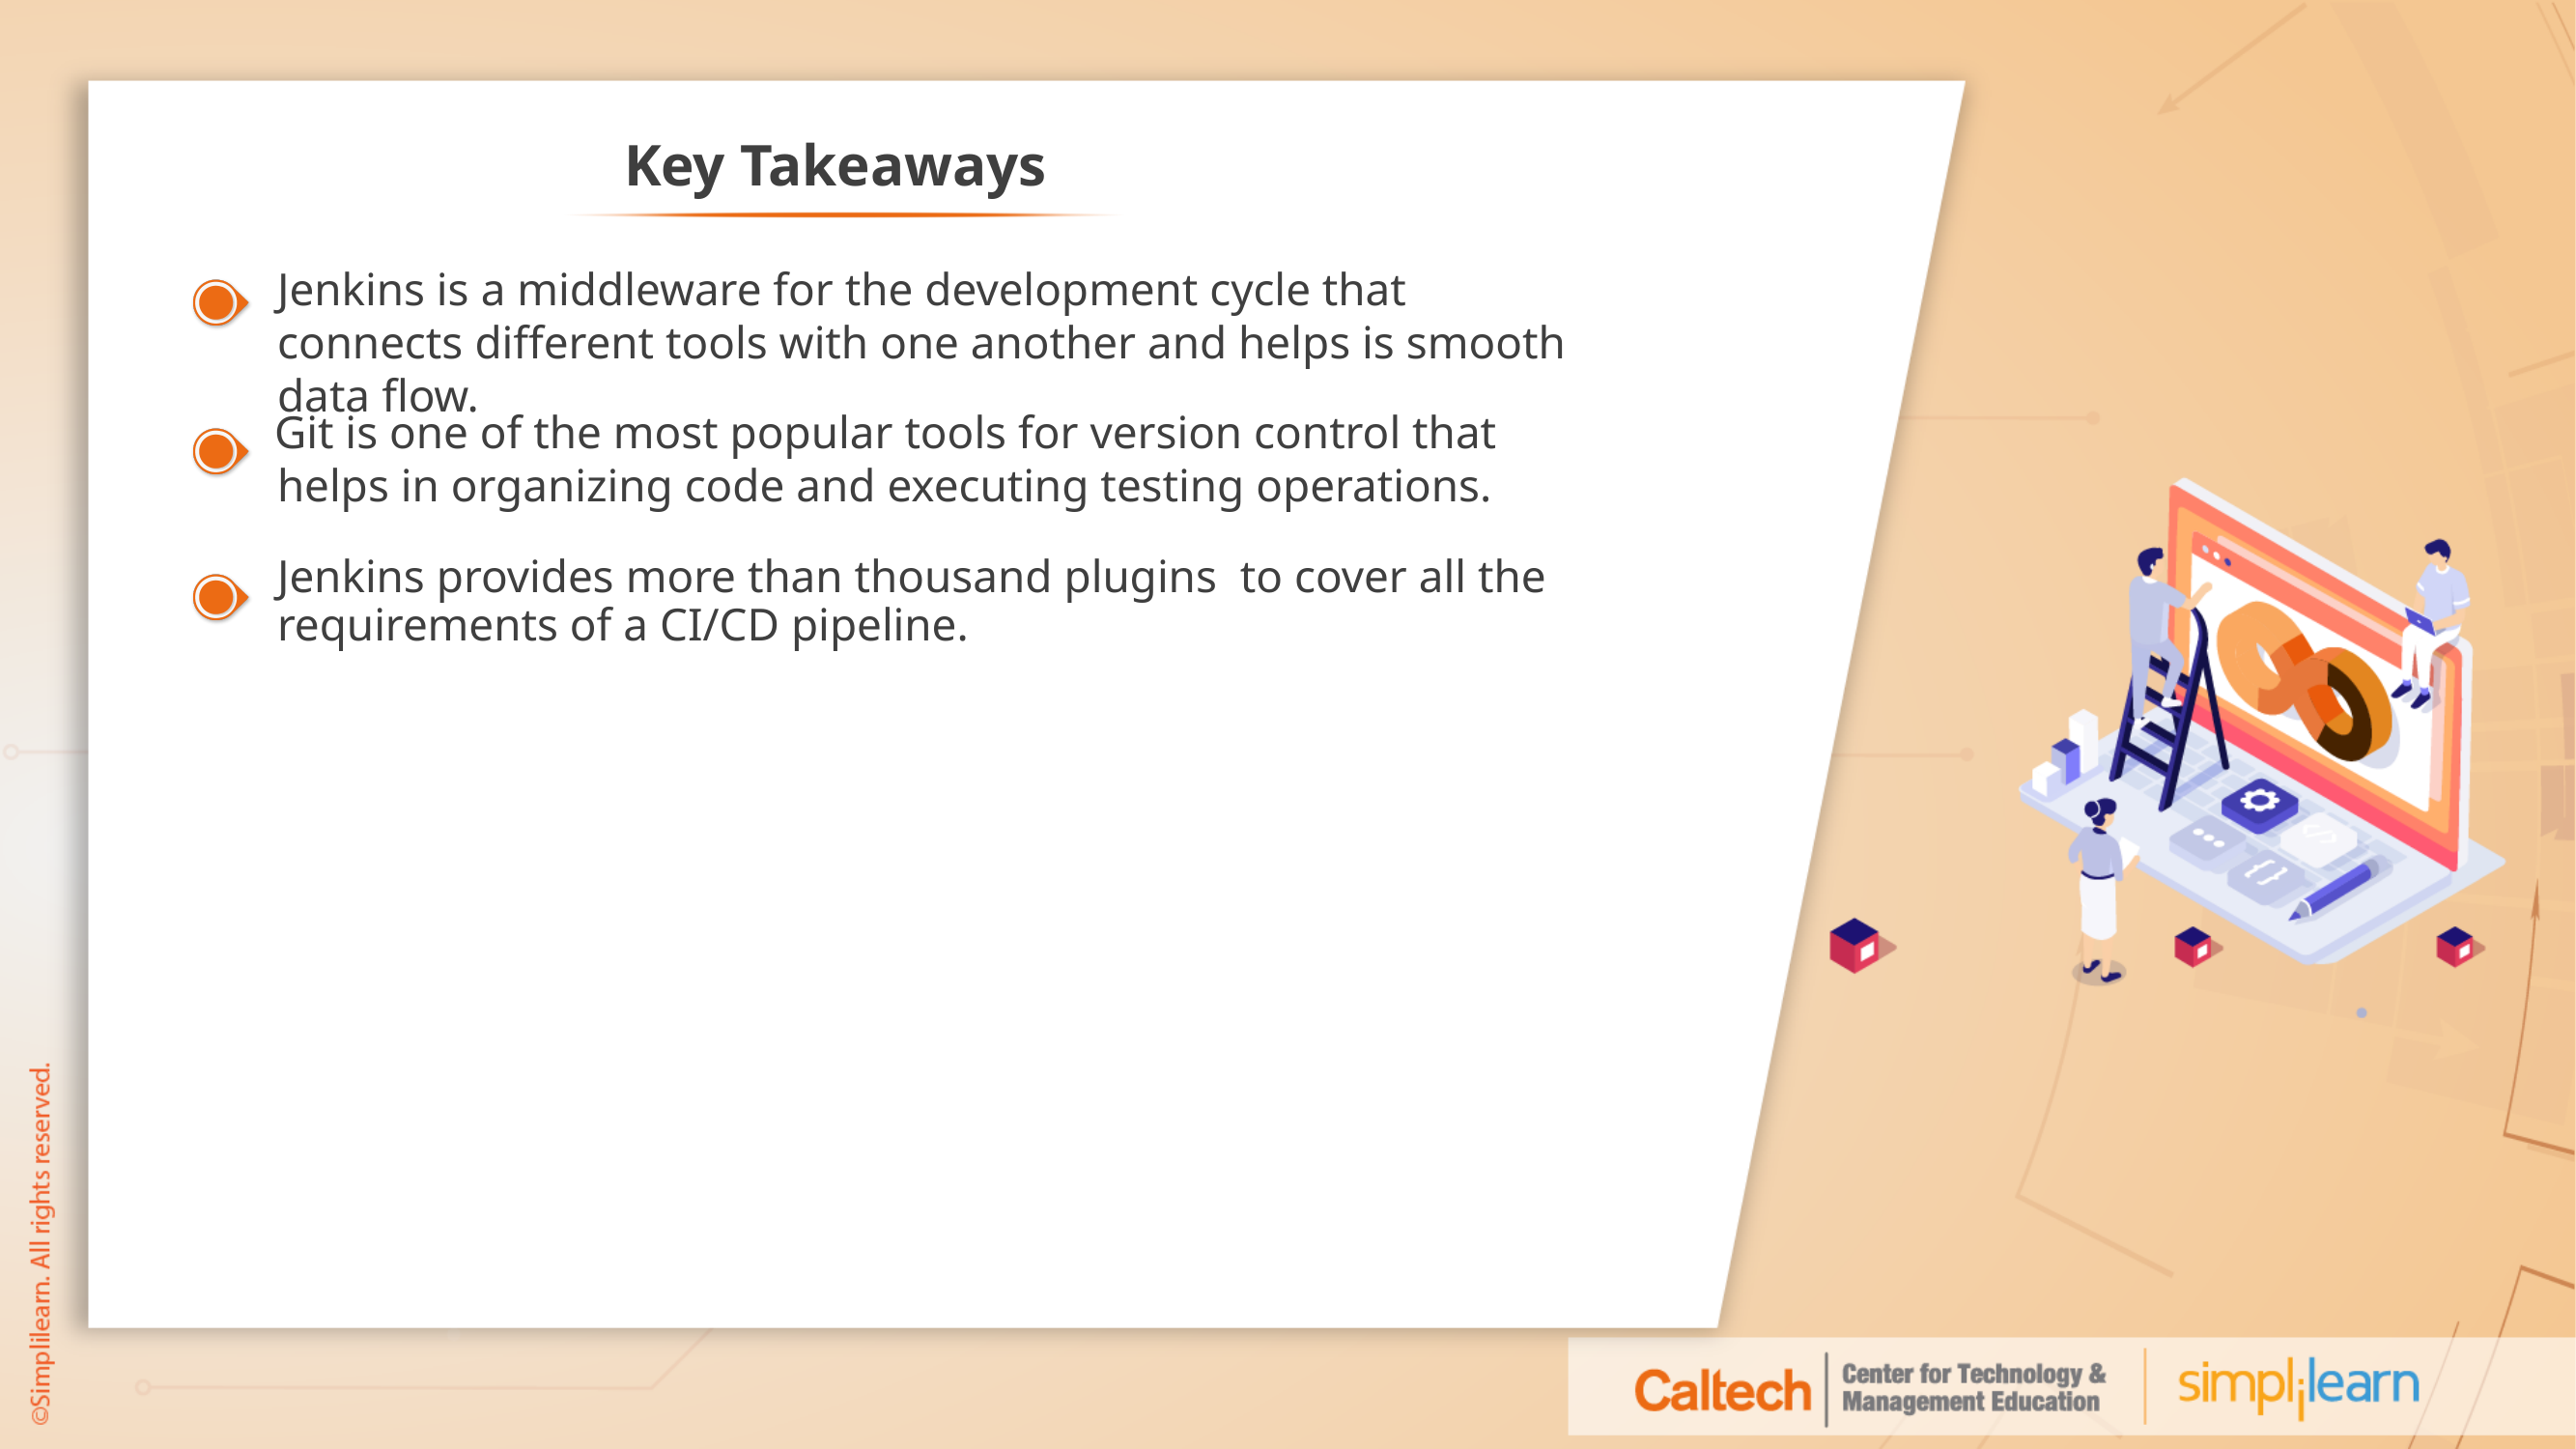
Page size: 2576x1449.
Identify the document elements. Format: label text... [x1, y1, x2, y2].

text_box Jenkins provides more than thousand plugins to cover all the requirements of a CI/CD pipeline. [260, 554, 1649, 677]
picture [0, 0, 2576, 1449]
text_box Jenkins is a middleware for the development cycle that connects different tools with one another and helps is smooth data flow. [260, 262, 1614, 350]
text_box Git is one of the most popular tools for version control that helps in organizing code and executing testing operations. [260, 404, 1614, 492]
